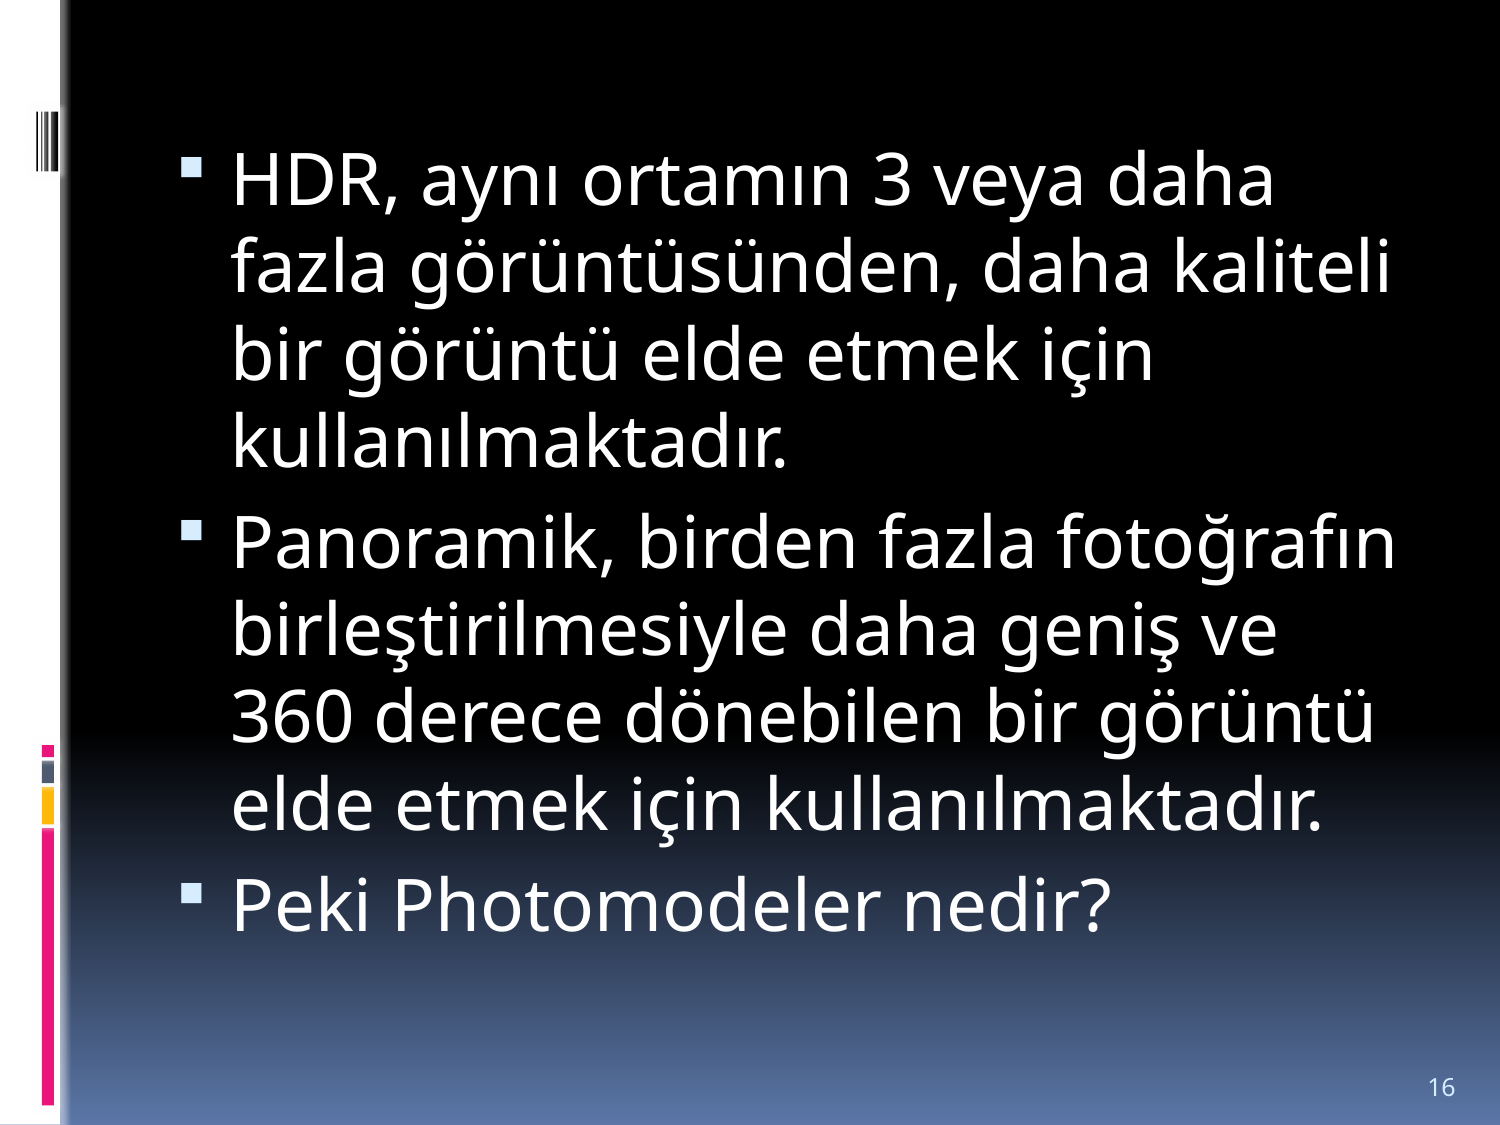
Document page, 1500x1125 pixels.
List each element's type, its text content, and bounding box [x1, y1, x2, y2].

list HDR, aynı ortamın 3 veya daha fazla görüntüsünden, daha kaliteli bir görüntü elde etmek için kullanılmaktadır. Panoramik, birden fazla fotoğrafın birleştirilmesiyle daha geniş ve 360 derece dönebilen bir görüntü elde etmek için kullanılmaktadır. Peki Photomodeler nedir? [150, 125, 1425, 1043]
slide_number 16 [1412, 1052, 1488, 1113]
